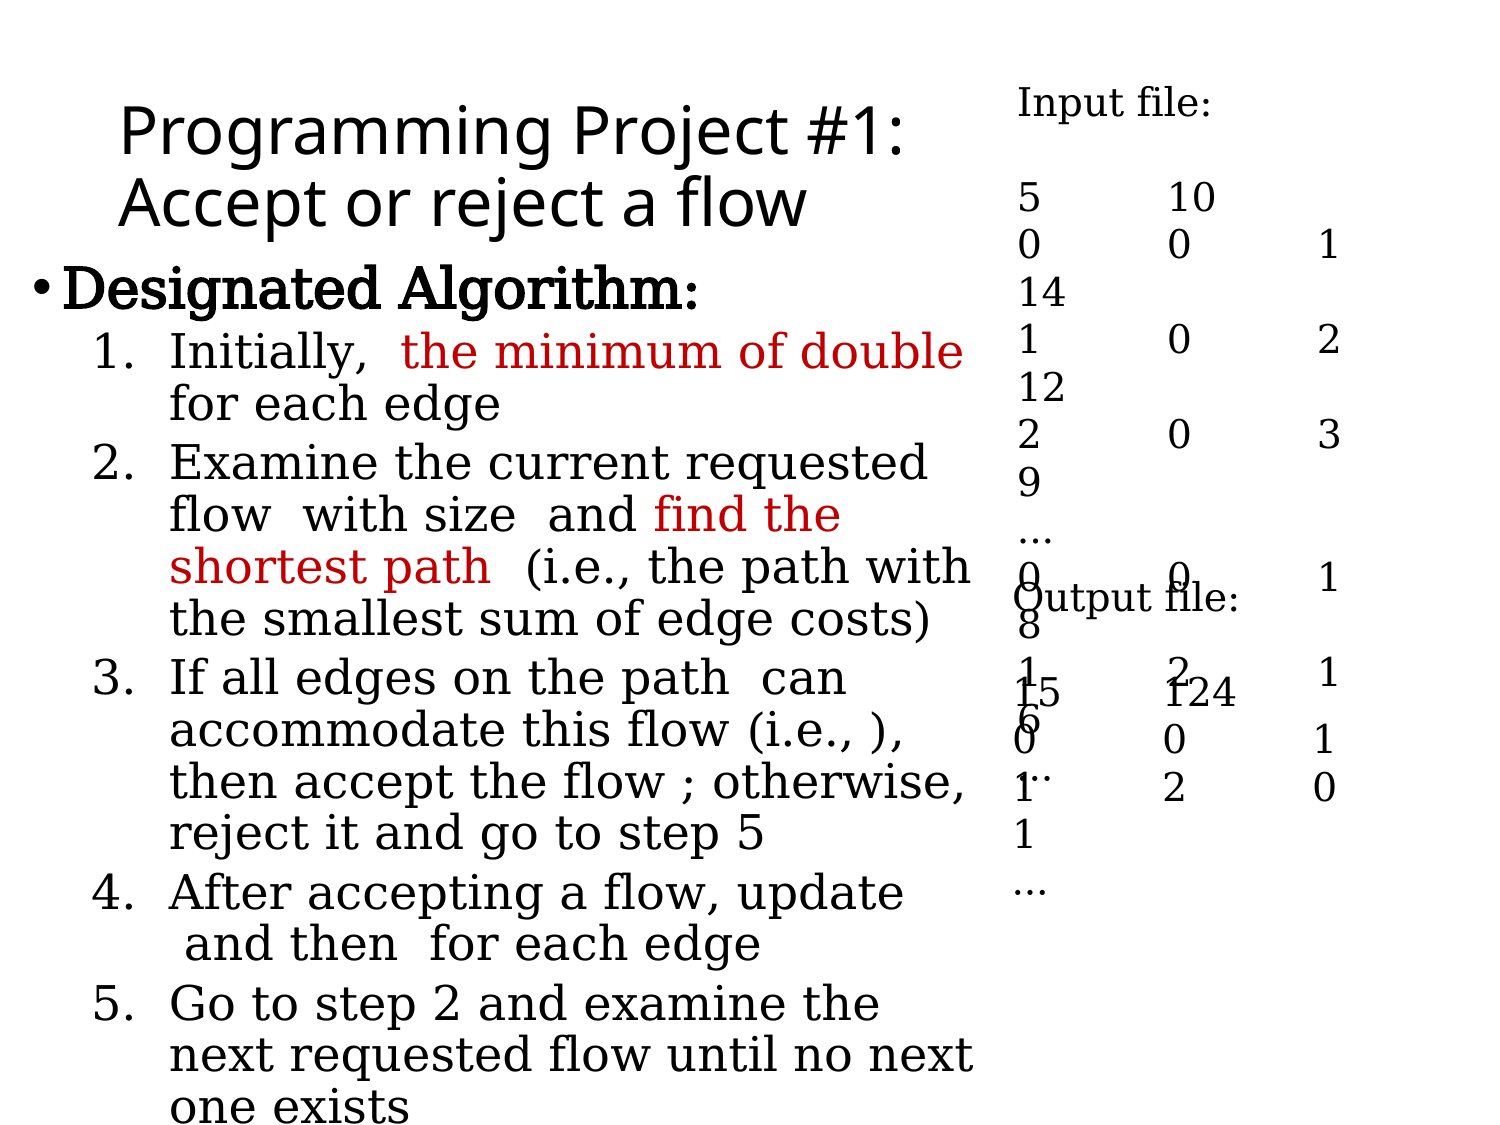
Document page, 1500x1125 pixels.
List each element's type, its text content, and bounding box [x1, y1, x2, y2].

title Programming Project #1: Accept or reject a flow [103, 59, 1397, 278]
text_box Output file: 15 124 0 0 1 1 2 0 1 … [997, 564, 1500, 912]
text_box Input file: 5 10 0 0 1 14 1 0 2 12 2 0 3 9 ... 0 0 1 8 1 2 1 6 … [927, 69, 1483, 797]
